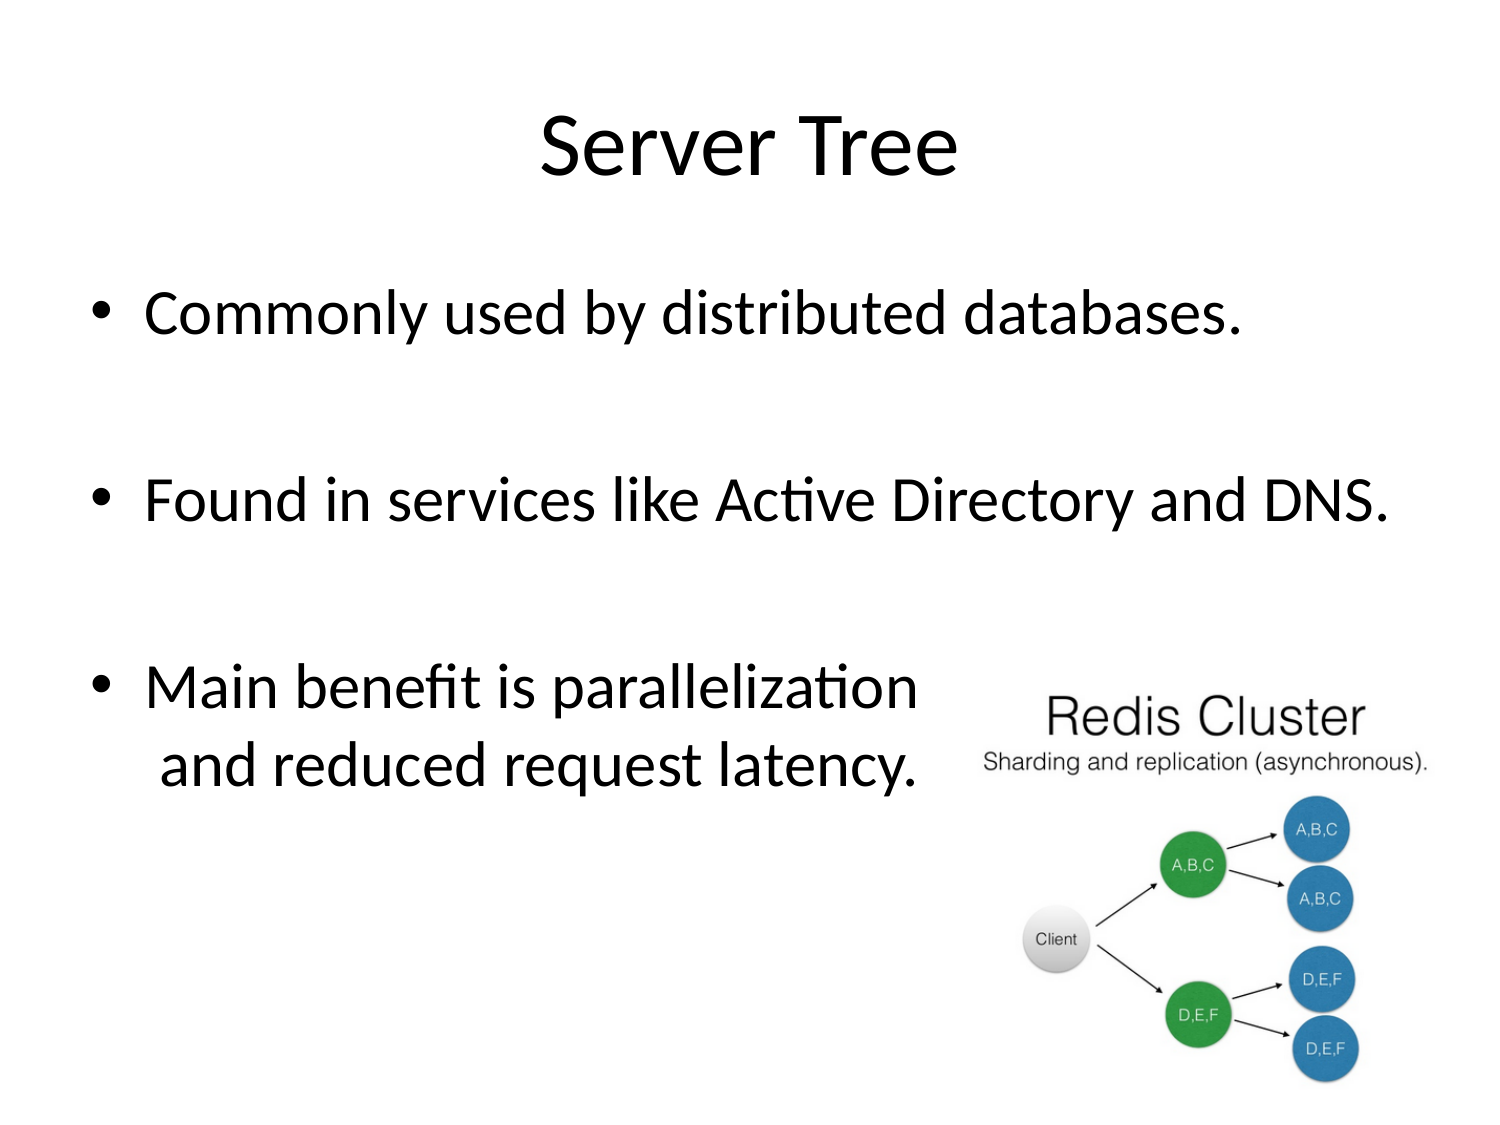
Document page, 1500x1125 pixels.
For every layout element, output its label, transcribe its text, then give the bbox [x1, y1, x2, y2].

picture [956, 678, 1454, 1100]
title Server Tree [75, 45, 1425, 233]
list Commonly used by distributed databases. Found in services like Active Directory and DNS. Main benefit is parallelization and reduced request latency. [75, 262, 1425, 1070]
